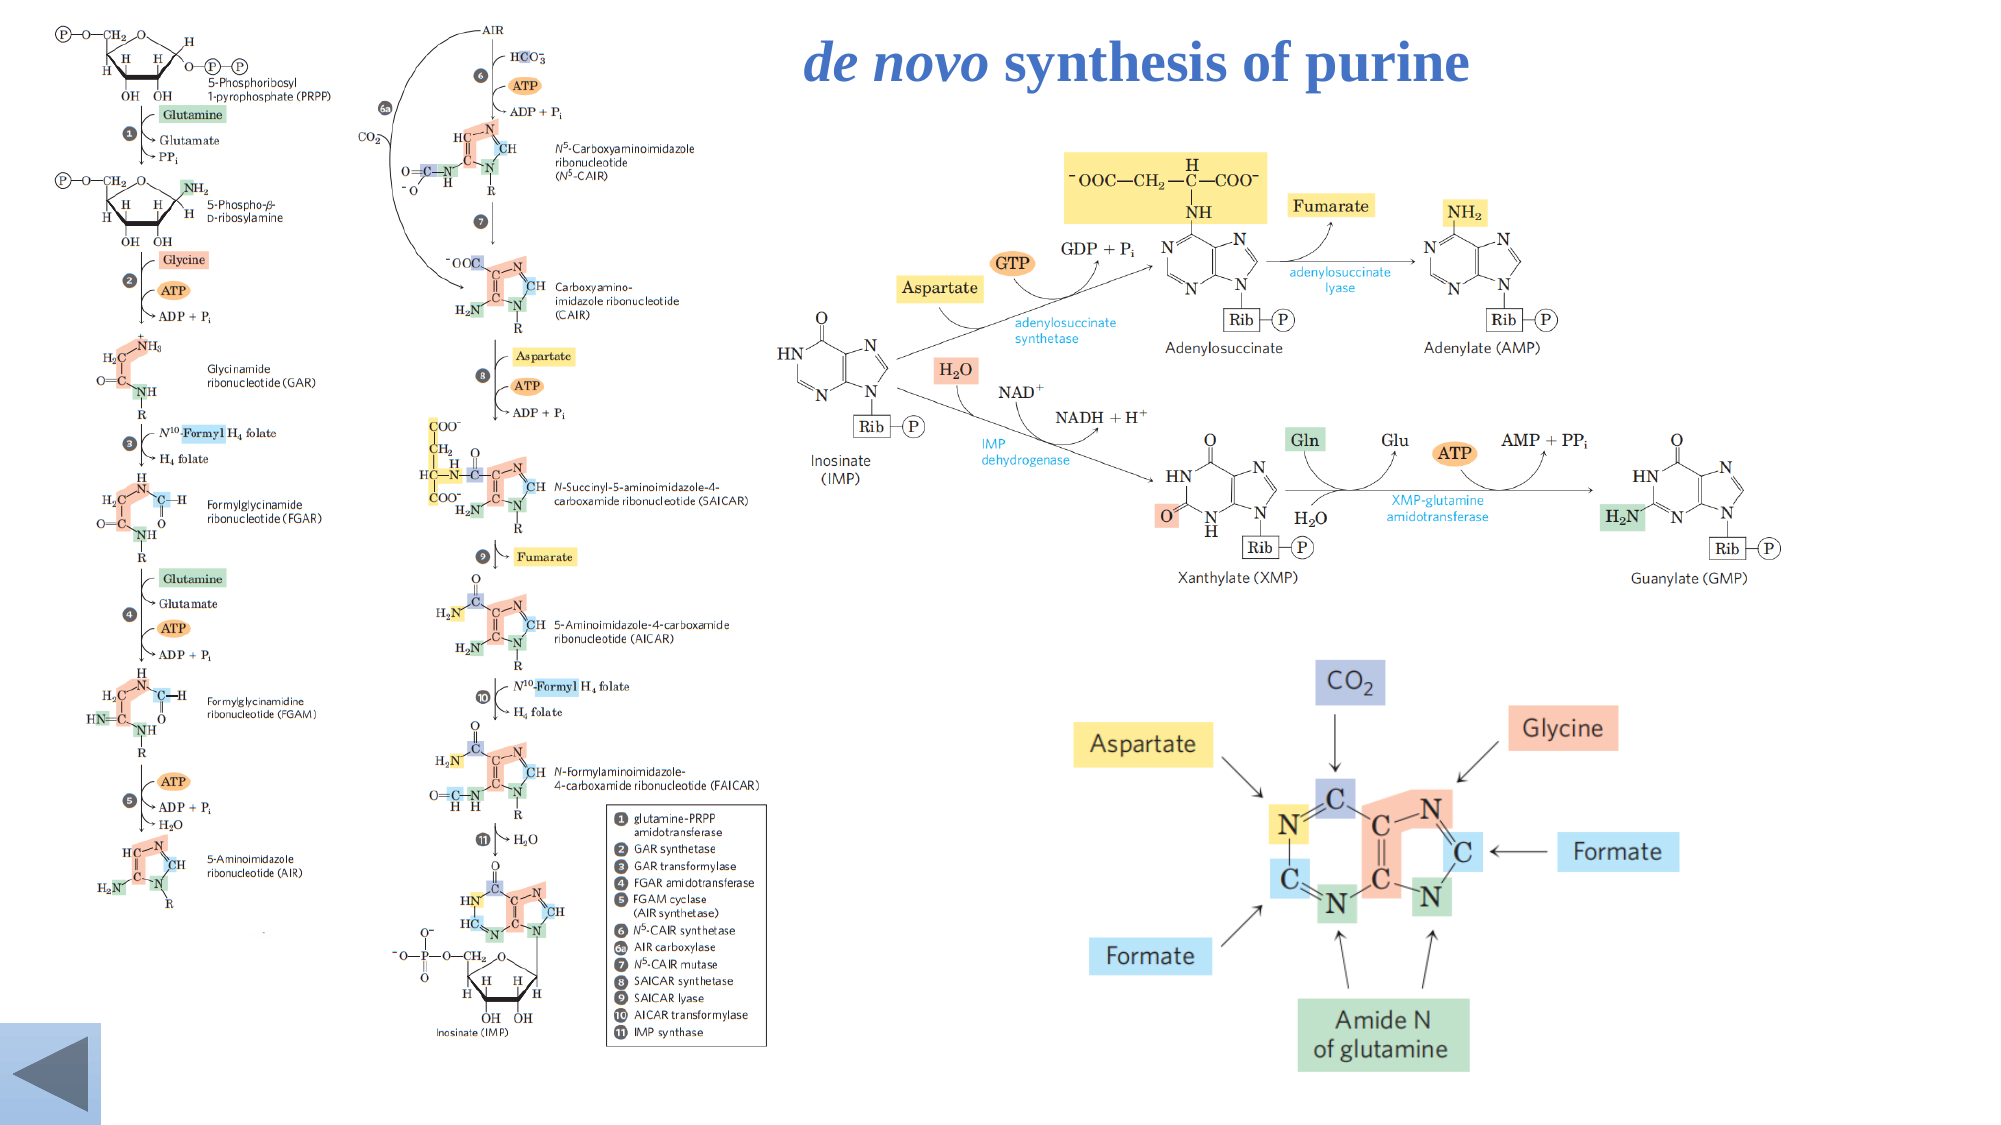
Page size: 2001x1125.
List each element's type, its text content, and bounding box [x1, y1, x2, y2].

text_box [0, 1023, 102, 1125]
title de novo synthesis of purine [275, 0, 2000, 125]
picture [15, 11, 1816, 1113]
